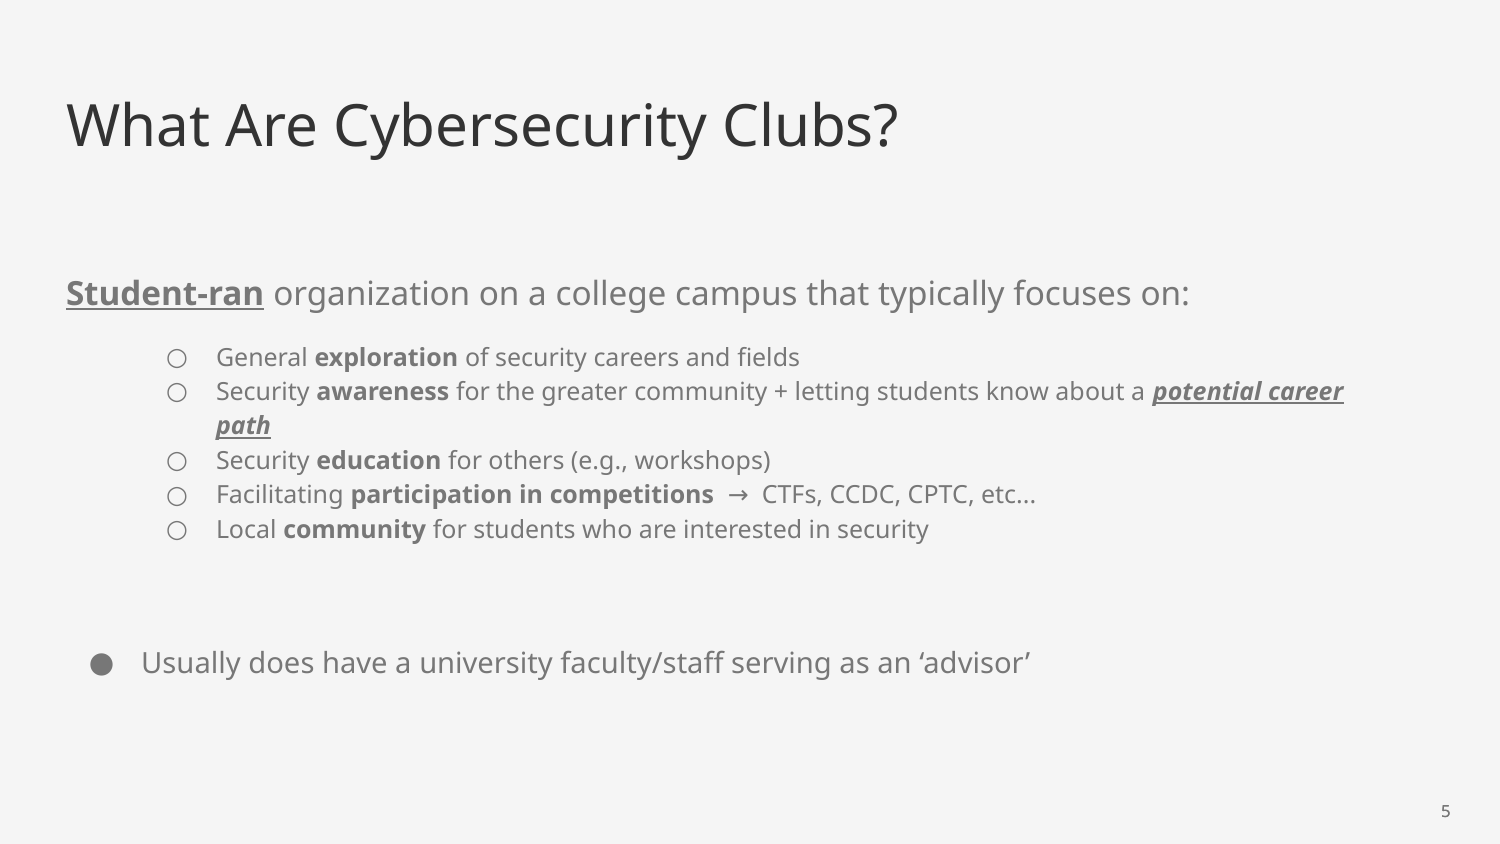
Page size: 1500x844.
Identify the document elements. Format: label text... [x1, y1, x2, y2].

slide_number ‹#› [1415, 790, 1477, 835]
list Student-ran organization on a college campus that typically focuses on: General exploration of security careers and fields Security awareness for the greater community + letting students know about a potential career path Security education for others (e.g., workshops) Facilitating participation in competitions → CTFs, CCDC, CPTC, etc... Local community for students who are interested in security Usually does have a university faculty/staff serving as an ‘advisor’ [51, 185, 1415, 747]
title What Are Cybersecurity Clubs? [51, 72, 1449, 167]
